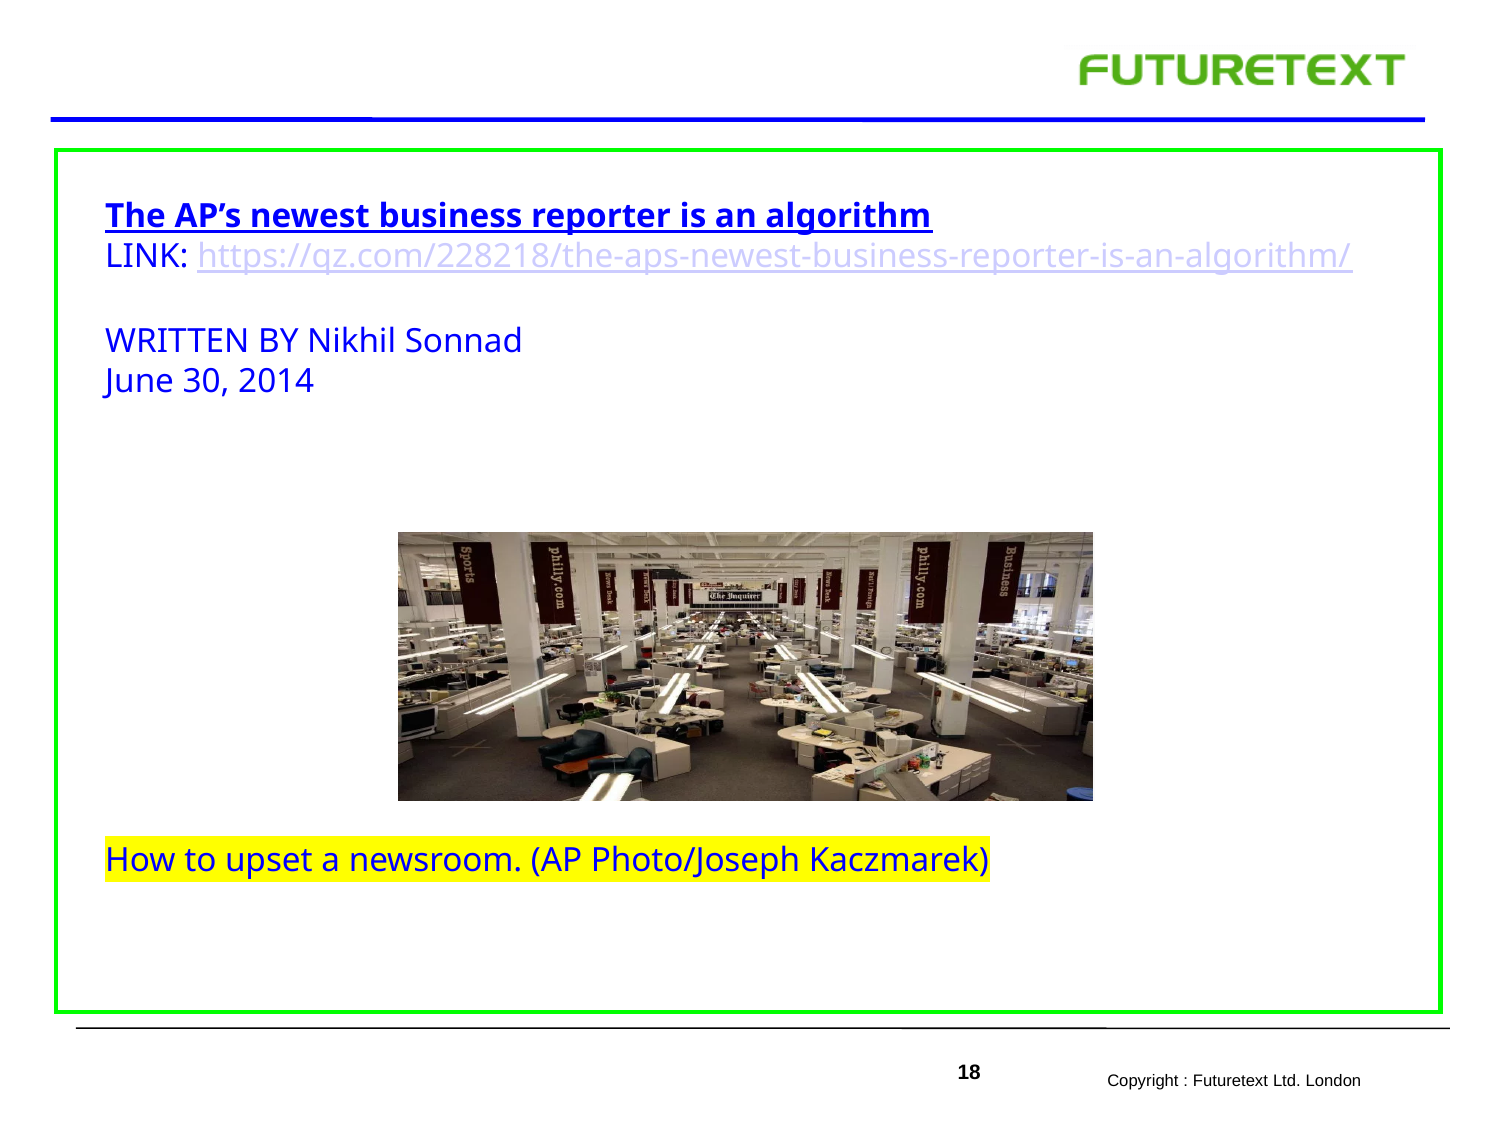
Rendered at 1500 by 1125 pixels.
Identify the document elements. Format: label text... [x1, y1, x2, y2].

picture [1064, 44, 1416, 98]
text_box 18 [891, 1051, 1048, 1101]
picture [398, 532, 1095, 801]
text_box [56, 149, 1441, 1012]
text_box The AP’s newest business reporter is an algorithm LINK: https://qz.com/228218/the-aps-newest-business-reporter-is-an-algorithm/ WRITTEN BY Nikhil Sonnad June 30, 2014 How to upset a newsroom. (AP Photo/Joseph Kaczmarek) [90, 186, 1403, 926]
